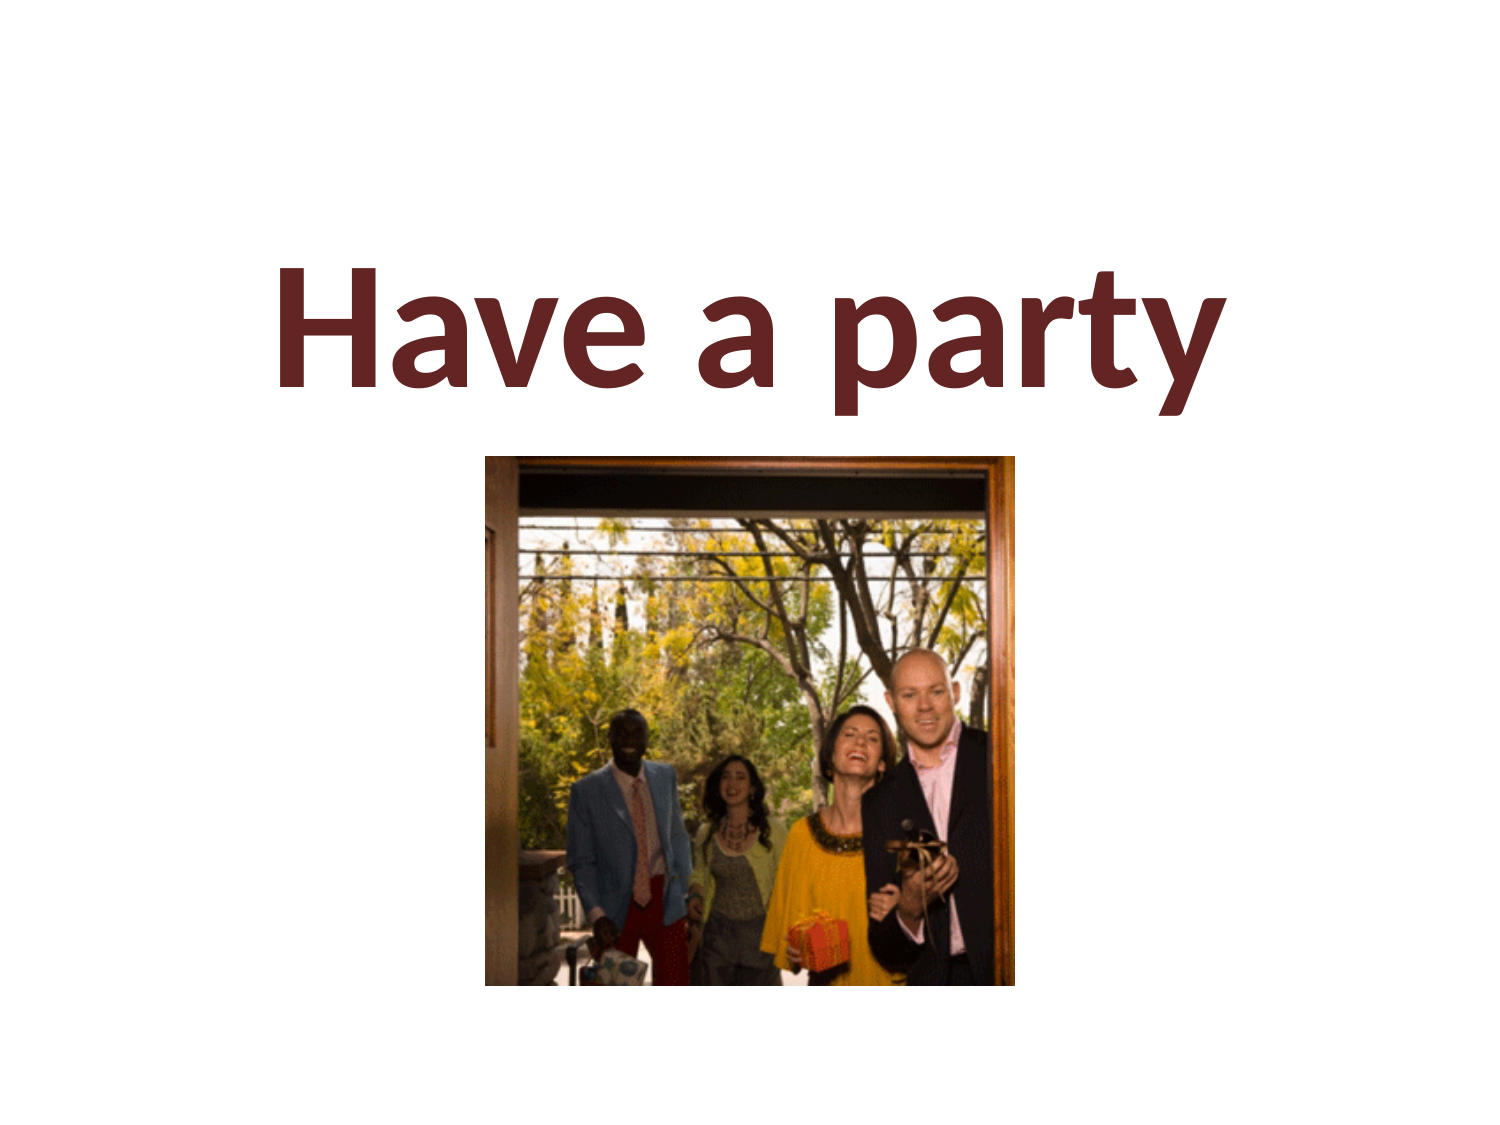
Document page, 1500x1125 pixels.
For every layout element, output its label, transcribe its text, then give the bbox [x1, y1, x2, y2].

picture [484, 455, 1016, 987]
list Have a party [75, 196, 1425, 461]
